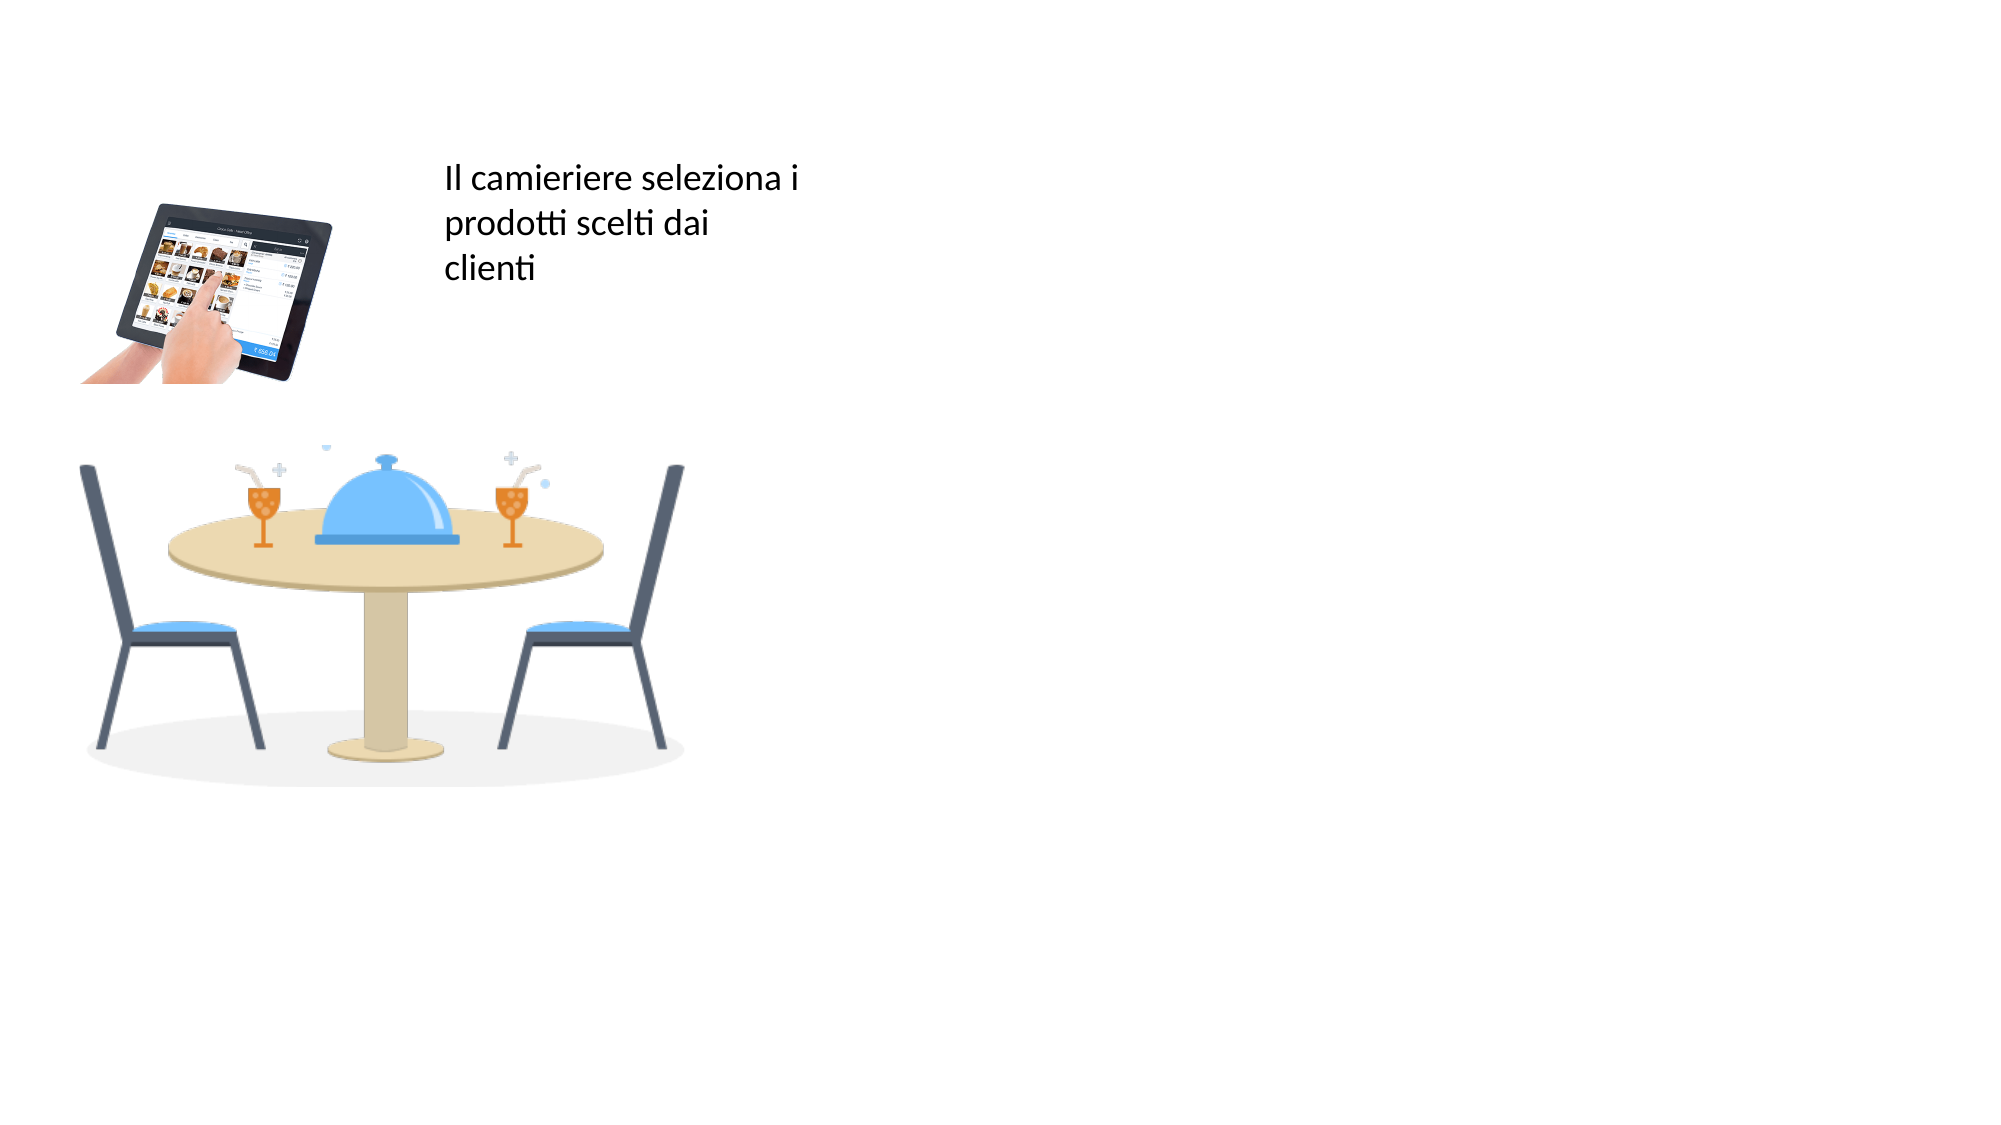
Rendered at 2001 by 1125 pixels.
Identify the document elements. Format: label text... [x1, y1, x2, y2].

text_box Il camieriere seleziona i prodotti scelti dai clienti [429, 145, 819, 296]
picture [79, 202, 334, 385]
picture [79, 445, 686, 787]
